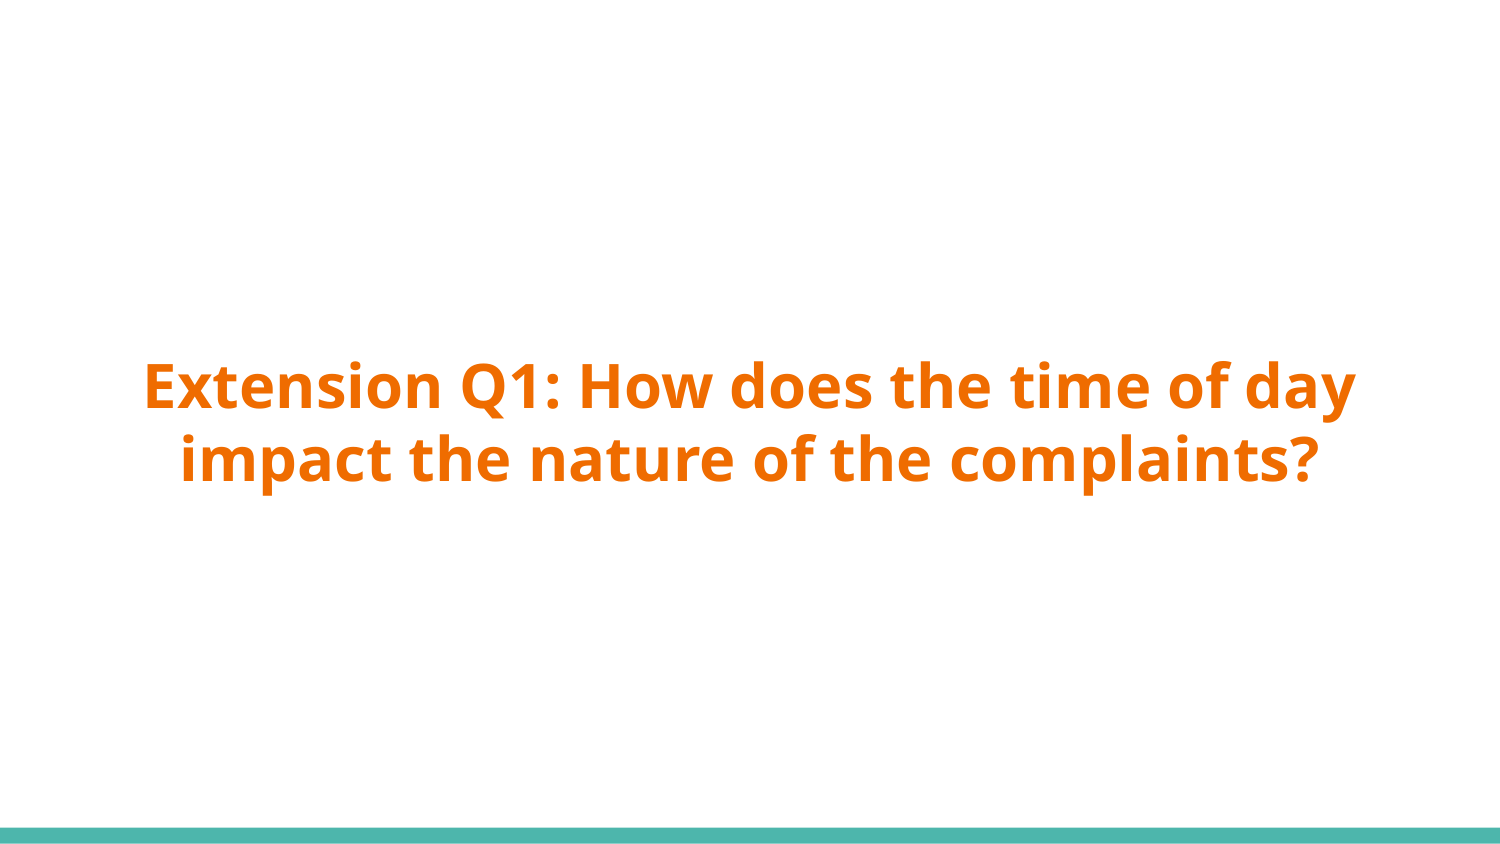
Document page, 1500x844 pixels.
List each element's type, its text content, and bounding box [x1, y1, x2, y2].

title Extension Q1: How does the time of day impact the nature of the complaints? [51, 331, 1449, 513]
